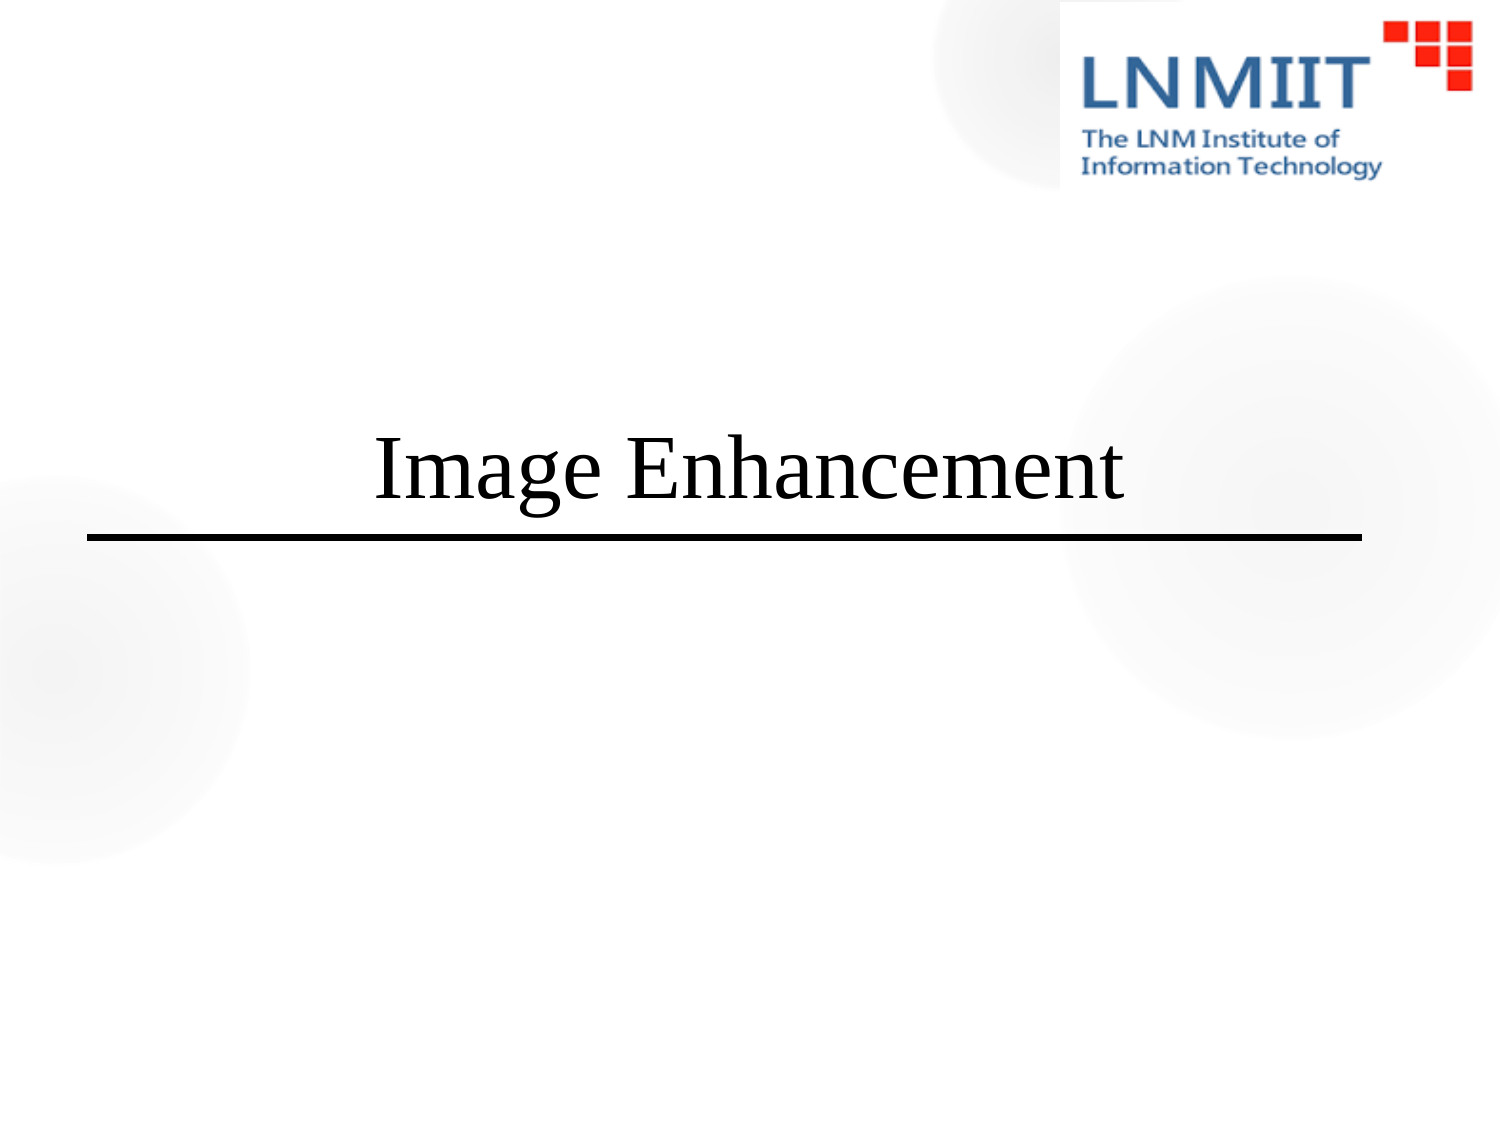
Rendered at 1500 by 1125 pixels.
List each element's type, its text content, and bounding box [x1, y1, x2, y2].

text_box Image Enhancement [0, 399, 1500, 525]
picture [1060, 2, 1498, 198]
